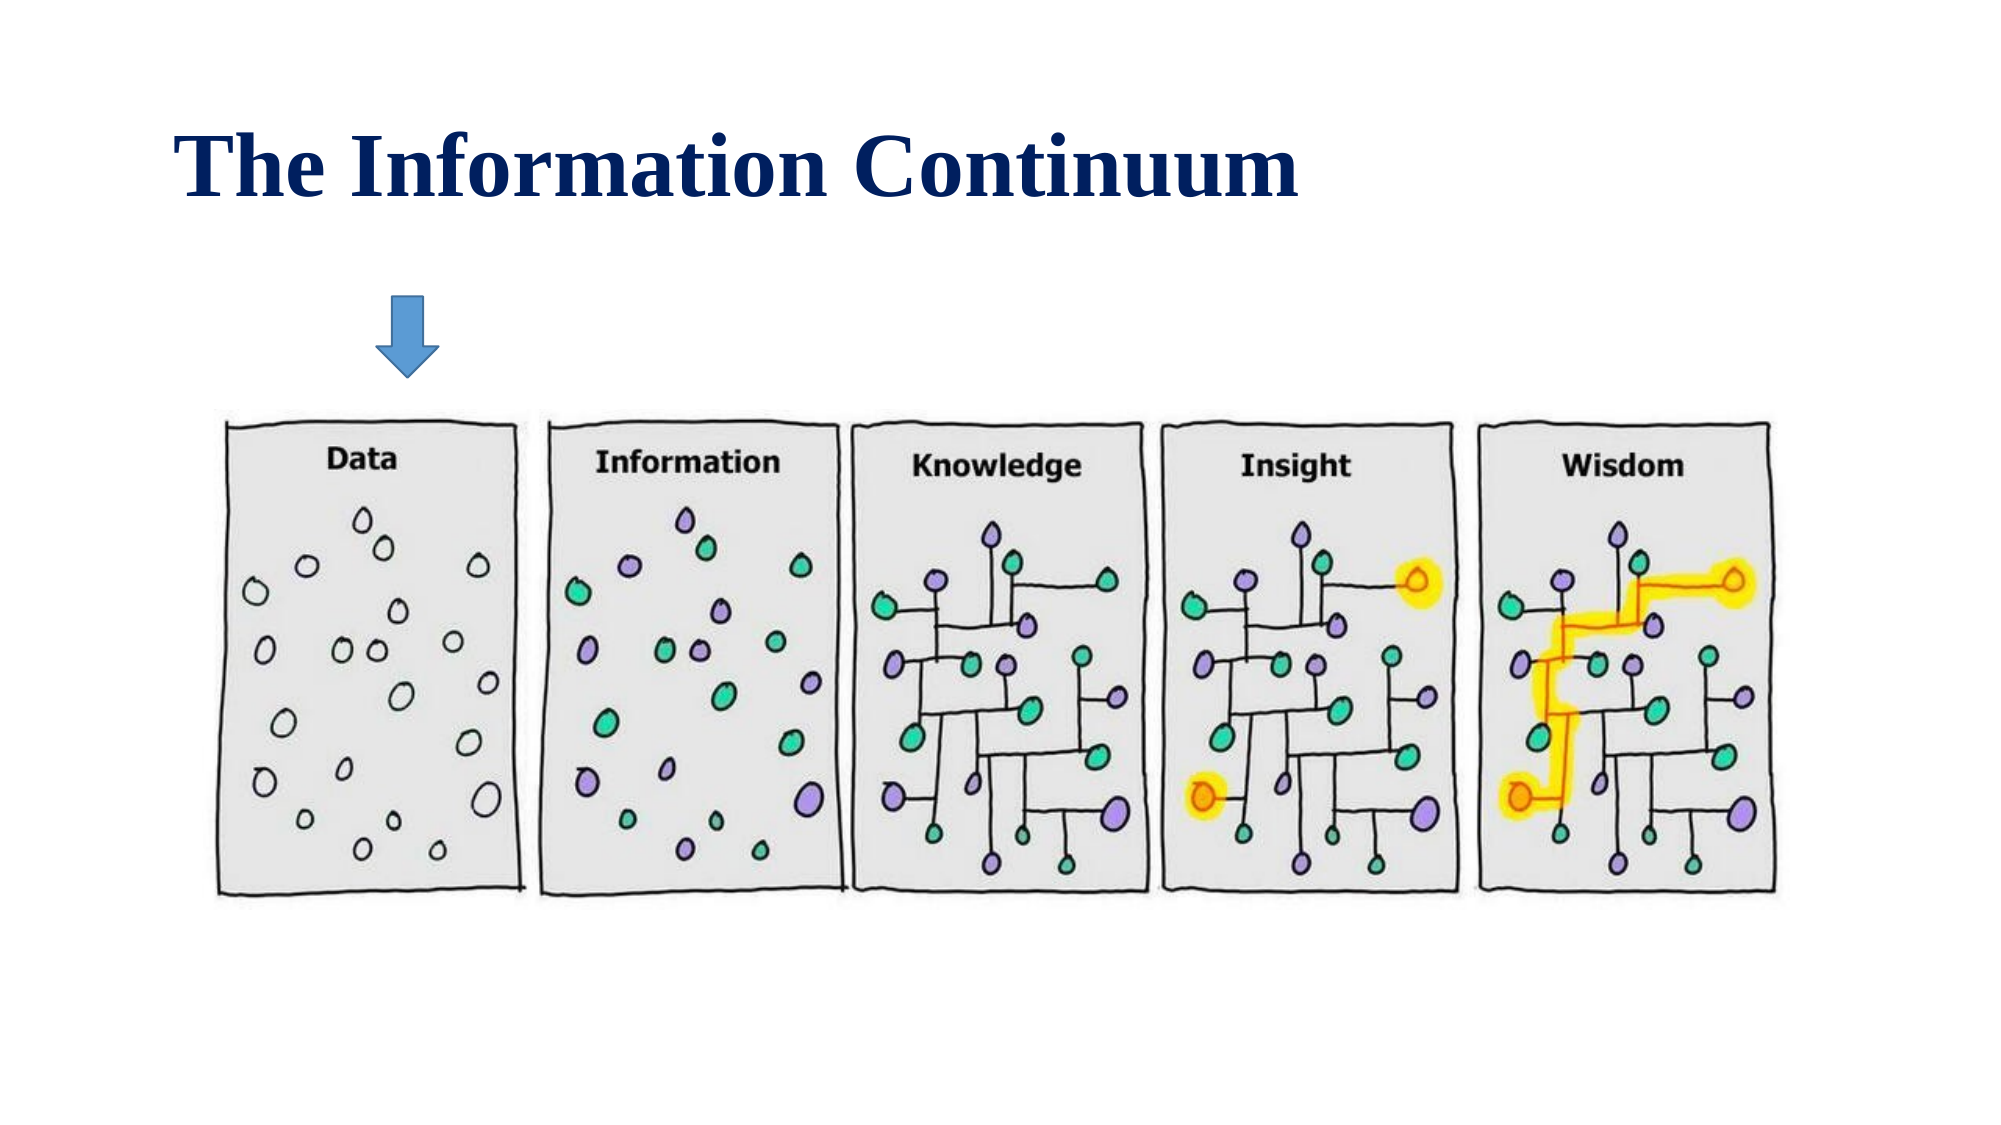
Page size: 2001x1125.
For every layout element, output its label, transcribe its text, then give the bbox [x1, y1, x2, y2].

title The Information Continuum [171, 102, 1302, 293]
picture [201, 409, 1791, 910]
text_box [374, 295, 440, 380]
